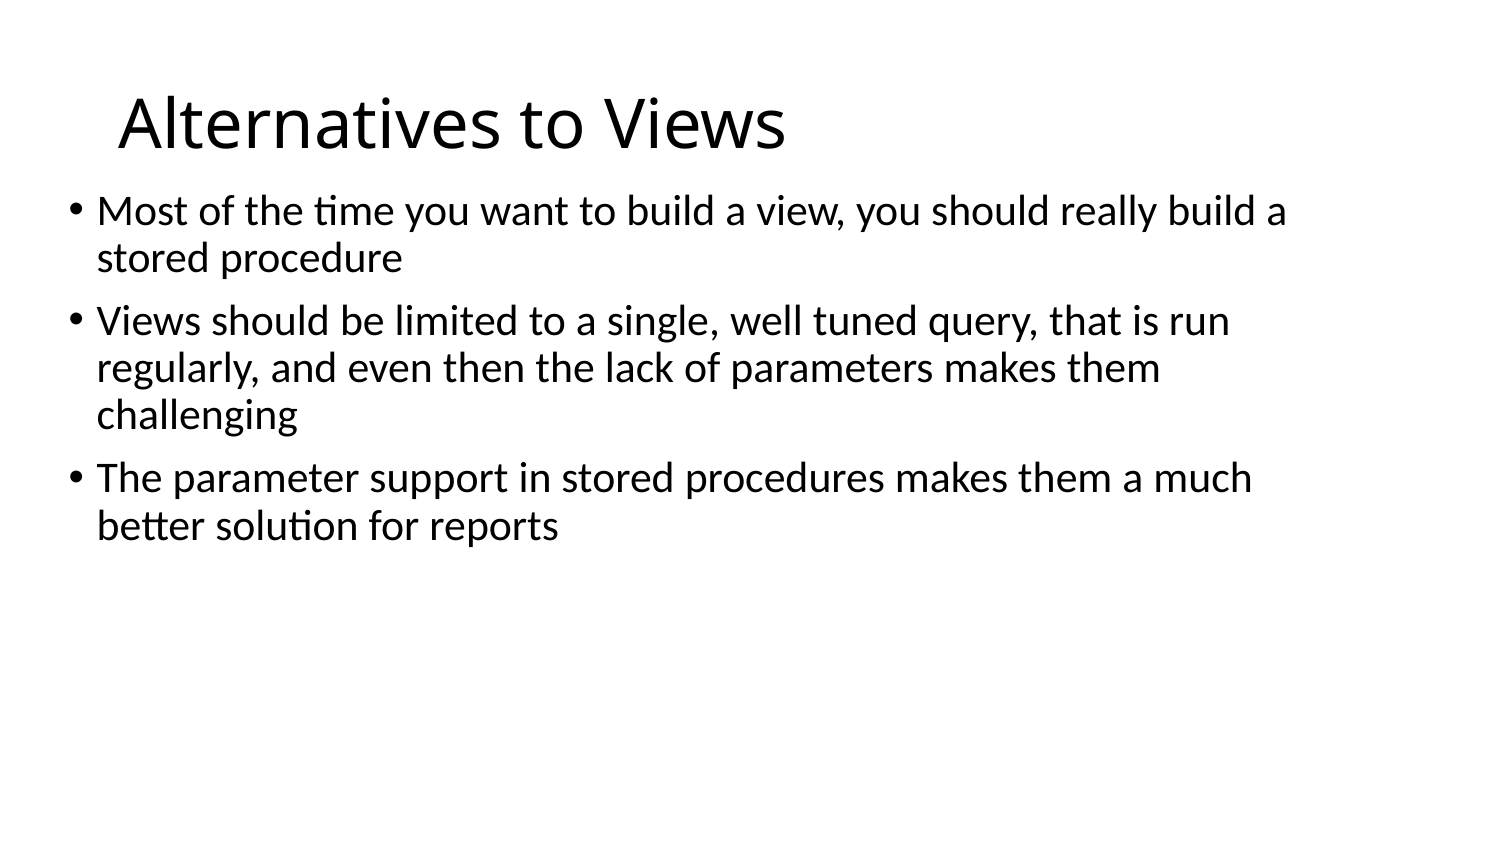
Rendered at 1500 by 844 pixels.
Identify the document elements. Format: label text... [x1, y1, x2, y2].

list Most of the time you want to build a view, you should really build a stored procedure Views should be limited to a single, well tuned query, that is run regularly, and even then the lack of parameters makes them challenging The parameter support in stored procedures makes them a much better solution for reports [53, 180, 1350, 741]
title Alternatives to Views [103, 44, 1397, 208]
